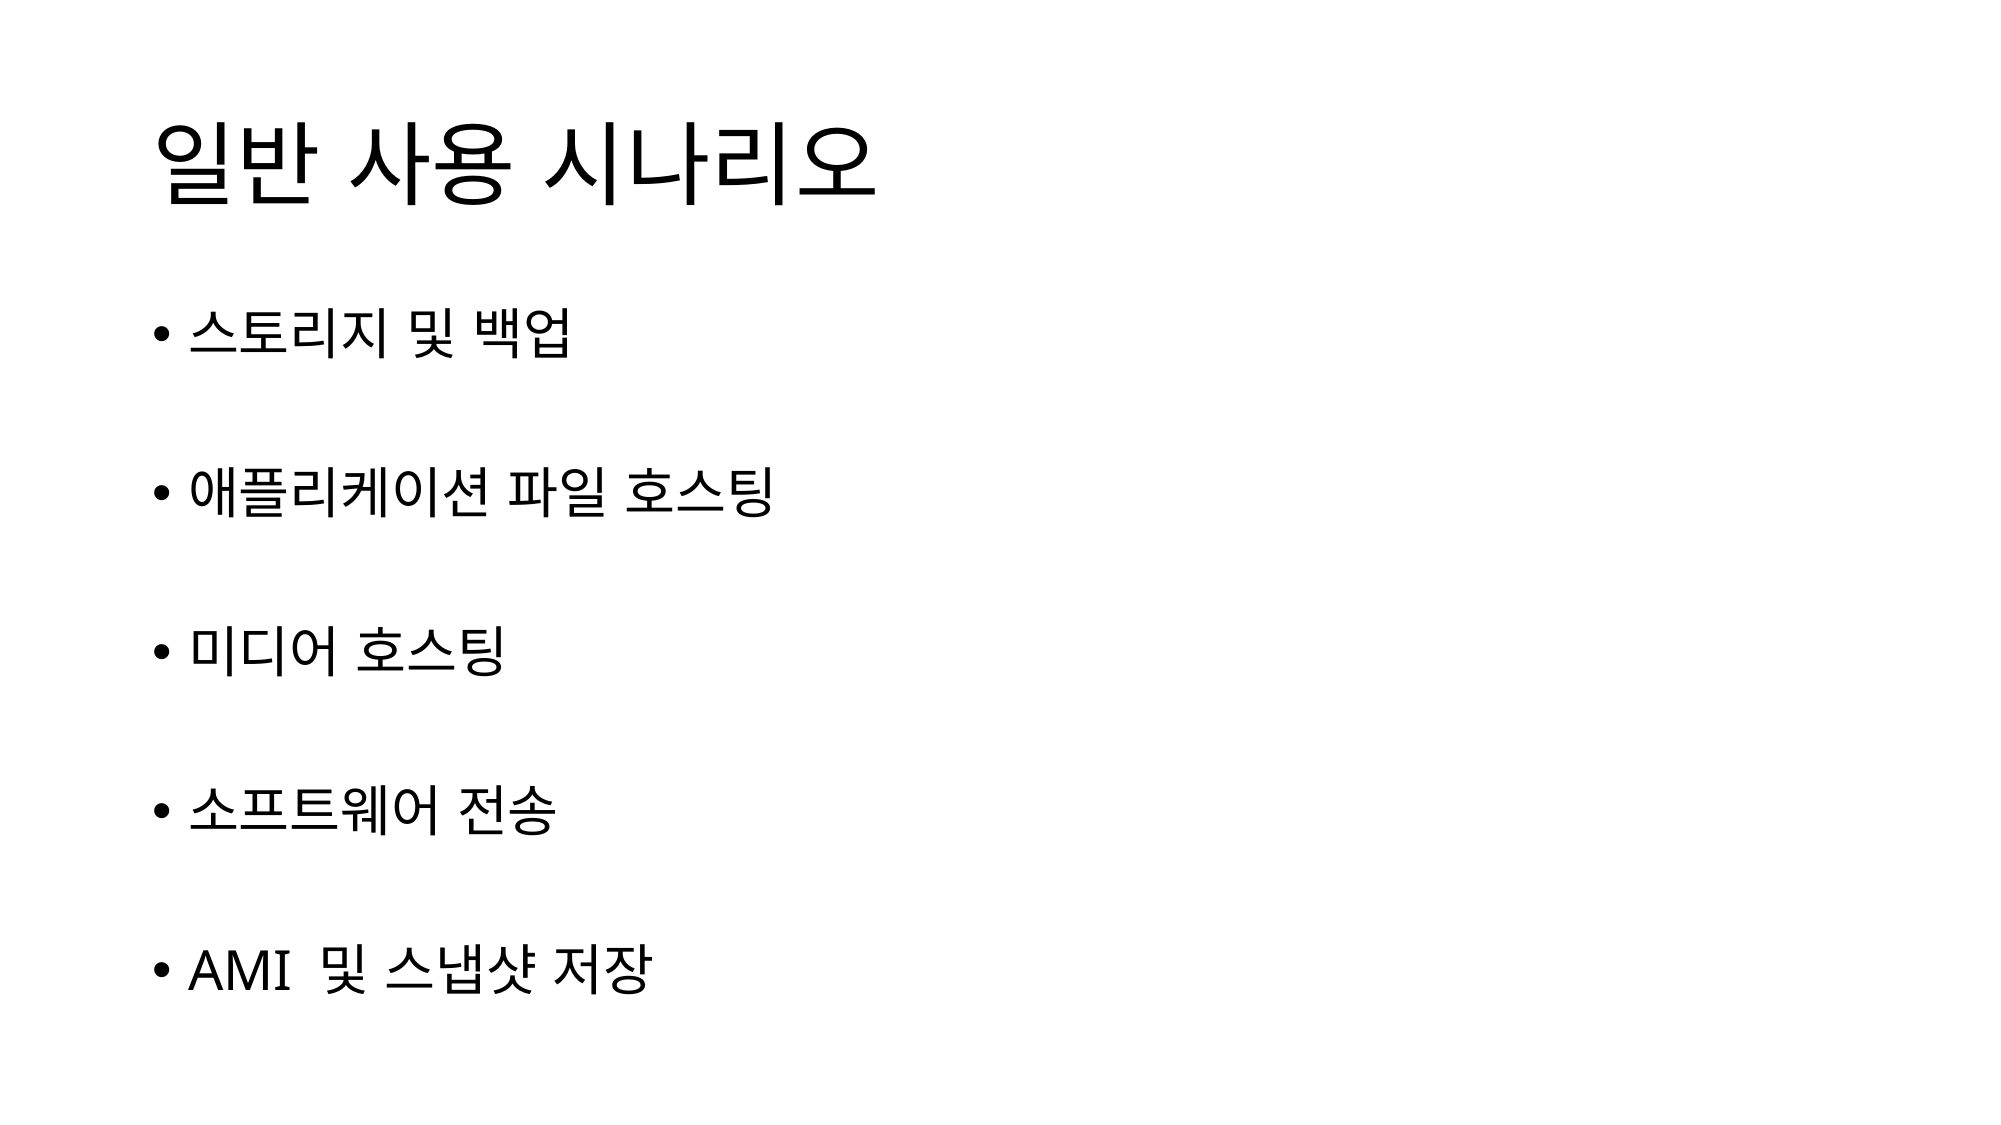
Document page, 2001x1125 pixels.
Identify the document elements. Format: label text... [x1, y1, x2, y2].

text_box [500, 491, 1500, 568]
list 스토리지 및 백업 애플리케이션 파일 호스팅 미디어 호스팅 소프트웨어 전송 AMI 및 스냅샷 저장 [137, 299, 1863, 1014]
title 일반 사용 시나리오 [137, 59, 1863, 278]
